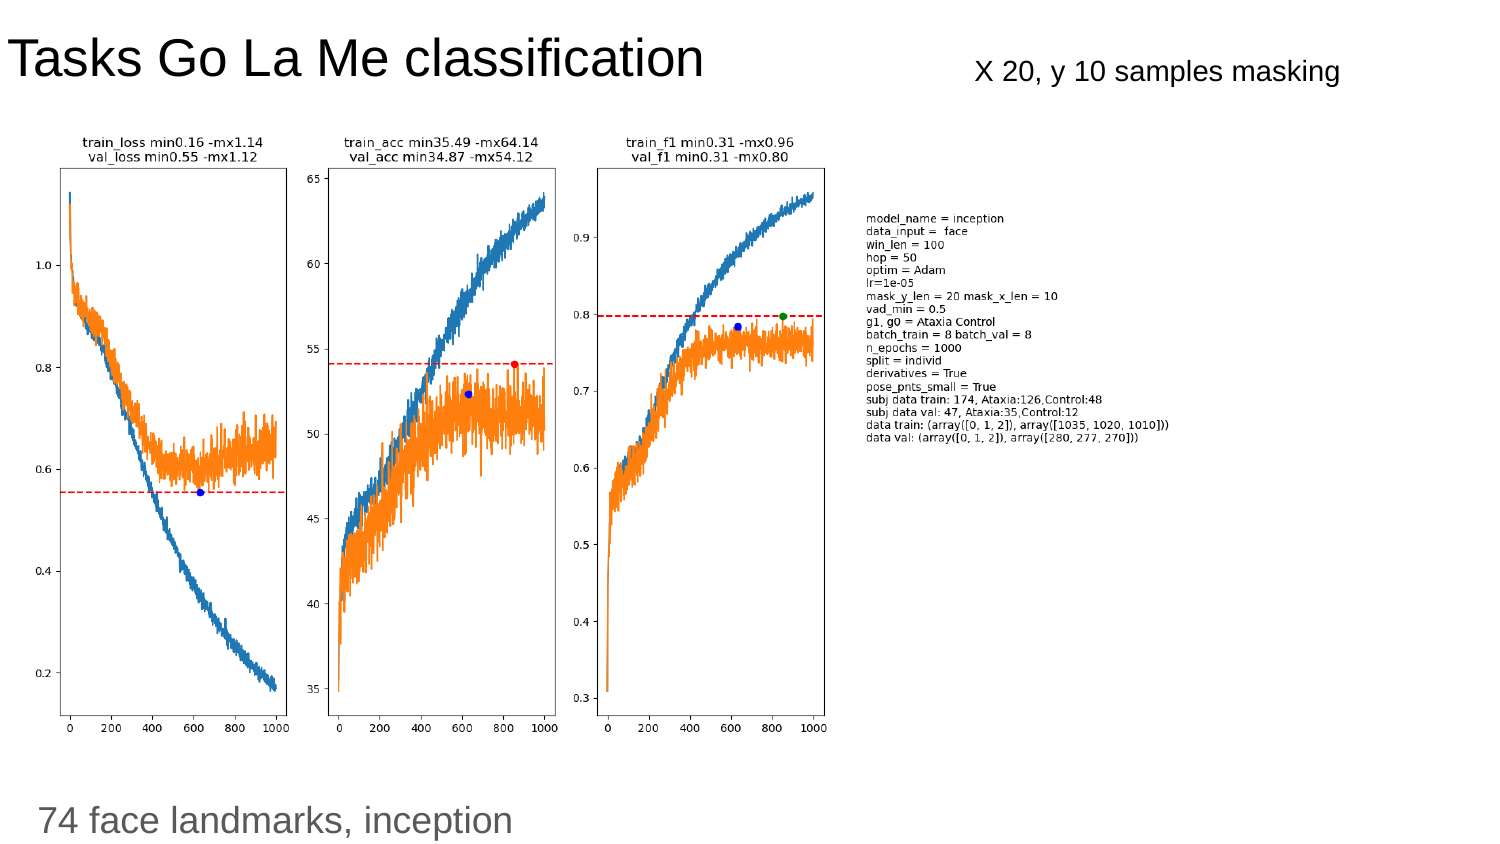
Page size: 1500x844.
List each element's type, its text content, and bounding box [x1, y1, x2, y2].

picture [22, 111, 1210, 746]
title Tasks Go La Me classification [0, 8, 1390, 103]
text_box X 20, y 10 samples masking [959, 37, 1412, 102]
list 74 face landmarks, inception [22, 774, 1438, 844]
